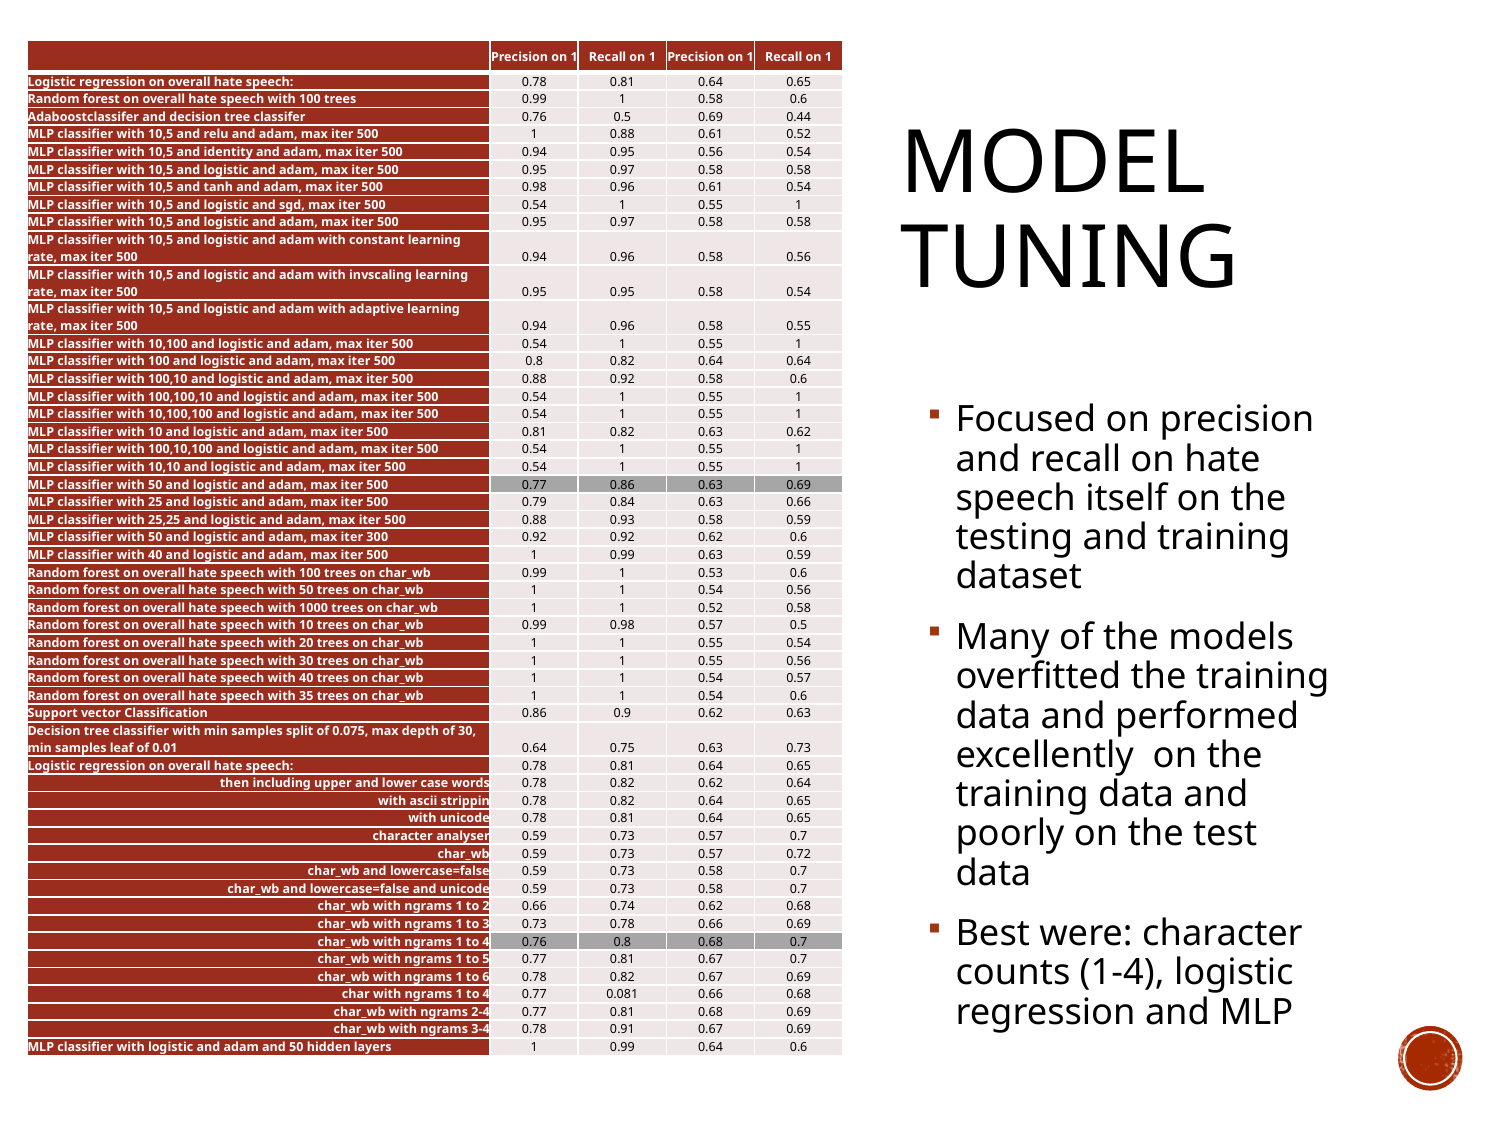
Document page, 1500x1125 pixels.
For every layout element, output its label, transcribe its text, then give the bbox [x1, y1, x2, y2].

table_cell 0.92 [579, 371, 666, 386]
table_cell MLP classifier with 10,100 and logistic and adam, max iter 500 [28, 335, 489, 351]
table_cell 0.79 [491, 494, 577, 510]
table_cell 1 [491, 582, 577, 598]
table_cell 1 [579, 91, 666, 107]
table_cell 0.68 [667, 1004, 754, 1019]
table_cell 0.64 [755, 353, 842, 369]
table_cell MLP classifier with 10,5 and logistic and adam with constant learning rate, max iter 500 [28, 232, 489, 264]
table_cell Random forest on overall hate speech with 20 trees on char_wb [28, 635, 489, 650]
table_cell 0.99 [579, 547, 666, 562]
table_cell Random forest on overall hate speech with 10 trees on char_wb [28, 617, 489, 633]
table_cell MLP classifier with 50 and logistic and adam, max iter 300 [28, 529, 489, 545]
table_cell 0.67 [667, 968, 754, 984]
table_cell 0.58 [667, 91, 754, 107]
table_header Recall on 1 [755, 41, 842, 70]
table_cell MLP classifier with 25,25 and logistic and adam, max iter 500 [28, 511, 489, 527]
table_cell 0.82 [579, 353, 666, 369]
table_cell 0.78 [491, 757, 577, 773]
table_cell 0.77 [491, 1004, 577, 1019]
table_cell 0.81 [579, 1004, 666, 1019]
table_cell 0.58 [755, 161, 842, 177]
table_cell 0.7 [755, 828, 842, 843]
table_cell MLP classifier with 10,100,100 and logistic and adam, max iter 500 [28, 406, 489, 422]
table_cell 0.55 [667, 652, 754, 668]
table_cell 0.77 [491, 476, 577, 492]
table_cell 0.64 [667, 792, 754, 808]
table_cell 0.95 [491, 266, 577, 299]
table_cell 0.54 [667, 582, 754, 598]
table_cell MLP classifier with 100 and logistic and adam, max iter 500 [28, 353, 489, 369]
table_cell 0.52 [667, 599, 754, 615]
table_cell 0.82 [579, 423, 666, 439]
table_cell 0.93 [579, 511, 666, 527]
table_cell 0.7 [755, 880, 842, 896]
table_cell 0.58 [667, 880, 754, 896]
table_cell 0.95 [579, 144, 666, 159]
table_cell MLP classifier with 10,5 and logistic and sgd, max iter 500 [28, 196, 489, 212]
table_cell MLP classifier with 100,10,100 and logistic and adam, max iter 500 [28, 441, 489, 457]
table_cell 0.95 [491, 161, 577, 177]
table_cell 0.57 [755, 670, 842, 686]
table_cell 0.62 [667, 775, 754, 791]
table_cell 1 [755, 441, 842, 457]
table_cell Random forest on overall hate speech with 100 trees on char_wb [28, 564, 489, 580]
table_cell 1 [579, 388, 666, 404]
table_cell 0.99 [491, 617, 577, 633]
table_cell 1 [579, 459, 666, 474]
table_cell 0.9 [579, 705, 666, 721]
table_cell 0.55 [667, 388, 754, 404]
table_cell 1 [491, 670, 577, 686]
table_cell char with ngrams 1 to 4 [28, 986, 489, 1002]
table_cell 0.76 [491, 108, 577, 124]
table_cell 1 [579, 670, 666, 686]
table_cell 0.67 [667, 951, 754, 967]
table_cell MLP classifier with 10,5 and tanh and adam, max iter 500 [28, 179, 489, 195]
table_cell 0.6 [755, 687, 842, 703]
table_cell 0.58 [667, 863, 754, 879]
table_cell 0.58 [667, 371, 754, 386]
table_cell 0.78 [491, 1021, 577, 1037]
table_cell 0.86 [491, 705, 577, 721]
table_cell 0.65 [755, 757, 842, 773]
table_cell 1 [579, 582, 666, 598]
table_cell 0.91 [579, 1021, 666, 1037]
table_cell with ascii strippin [28, 792, 489, 808]
table_cell 0.75 [579, 723, 666, 755]
table_cell 0.78 [491, 775, 577, 791]
table_cell 0.6 [755, 1039, 842, 1055]
list Focused on precision and recall on hate speech itself on the testing and training dataset Many of the models overfitted the training data and performed excellently on the training data and poorly on the test data Best were: character counts (1-4), logistic regression and MLP [912, 393, 1352, 1046]
table_cell 0.78 [491, 75, 577, 89]
table_cell char_wb with ngrams 1 to 6 [28, 968, 489, 984]
table_cell 0.73 [491, 916, 577, 931]
table_cell 0.76 [491, 933, 577, 949]
table_cell Logistic regression on overall hate speech: [28, 757, 489, 773]
table_cell 0.81 [579, 75, 666, 89]
table_cell 0.92 [491, 529, 577, 545]
table_cell 0.56 [755, 582, 842, 598]
table_cell 0.92 [579, 529, 666, 545]
table_cell 0.54 [755, 635, 842, 650]
table_cell 0.99 [491, 91, 577, 107]
table_cell MLP classifier with 10,5 and logistic and adam with adaptive learning rate, max iter 500 [28, 301, 489, 334]
table_cell 0.64 [667, 1039, 754, 1055]
table_cell 1 [579, 687, 666, 703]
table_cell Random forest on overall hate speech with 100 trees [28, 91, 489, 107]
table_cell 1 [491, 687, 577, 703]
table_cell 0.5 [579, 108, 666, 124]
table_cell 0.66 [667, 916, 754, 931]
table_cell 0.69 [667, 108, 754, 124]
table_cell MLP classifier with logistic and adam and 50 hidden layers [28, 1039, 489, 1055]
table_cell 0.63 [667, 476, 754, 492]
table_cell 0.86 [579, 476, 666, 492]
table_cell 0.99 [579, 1039, 666, 1055]
table_cell 0.72 [755, 845, 842, 861]
table_cell MLP classifier with 25 and logistic and adam, max iter 500 [28, 494, 489, 510]
table_cell 0.88 [579, 126, 666, 142]
table_cell 0.58 [667, 301, 754, 334]
table_cell 0.98 [579, 617, 666, 633]
table_cell 0.88 [491, 371, 577, 386]
table_cell 0.63 [667, 494, 754, 510]
table_cell 0.73 [579, 828, 666, 843]
table_cell 0.69 [755, 968, 842, 984]
table_cell MLP classifier with 10,5 and relu and adam, max iter 500 [28, 126, 489, 142]
table_cell 0.67 [667, 1021, 754, 1037]
table_cell 0.66 [755, 494, 842, 510]
table_cell 0.56 [755, 232, 842, 264]
table_cell 1 [579, 441, 666, 457]
table_cell 0.78 [491, 792, 577, 808]
table_cell MLP classifier with 10,5 and identity and adam, max iter 500 [28, 144, 489, 159]
table_cell 0.44 [755, 108, 842, 124]
table_cell Random forest on overall hate speech with 30 trees on char_wb [28, 652, 489, 668]
table_cell 0.61 [667, 126, 754, 142]
table_cell 0.77 [491, 986, 577, 1002]
table_cell 1 [491, 126, 577, 142]
table_cell 0.59 [491, 880, 577, 896]
table_cell 0.77 [491, 951, 577, 967]
table_cell 1 [579, 564, 666, 580]
table_cell 0.96 [579, 301, 666, 334]
table_cell 0.94 [491, 144, 577, 159]
table_cell 0.7 [755, 951, 842, 967]
table_cell 0.73 [755, 723, 842, 755]
table_cell MLP classifier with 10,5 and logistic and adam, max iter 500 [28, 161, 489, 177]
table_cell 0.96 [579, 179, 666, 195]
table_cell 0.6 [755, 564, 842, 580]
table_cell 0.82 [579, 968, 666, 984]
table_cell 0.54 [491, 459, 577, 474]
table_cell 0.54 [491, 388, 577, 404]
table_cell 0.84 [579, 494, 666, 510]
table_cell 0.54 [755, 266, 842, 299]
table_cell 0.58 [667, 511, 754, 527]
table_cell 0.97 [579, 214, 666, 230]
table_cell Adaboostclassifer and decision tree classifer [28, 108, 489, 124]
table_cell 1 [491, 635, 577, 650]
table_header [28, 41, 489, 70]
table_cell 0.82 [579, 792, 666, 808]
table_cell 1 [755, 196, 842, 212]
table_cell 0.78 [491, 810, 577, 826]
table_cell char_wb with ngrams 1 to 2 [28, 898, 489, 914]
table_header Precision on 1 [491, 41, 577, 70]
table_cell 0.63 [755, 705, 842, 721]
table_cell 1 [579, 652, 666, 668]
table_cell 1 [755, 459, 842, 474]
table_cell 0.64 [667, 757, 754, 773]
table_cell char_wb and lowercase=false and unicode [28, 880, 489, 896]
table_header Precision on 1 [667, 41, 754, 70]
table_cell 0.88 [491, 511, 577, 527]
table_cell 0.97 [579, 161, 666, 177]
table_cell Random forest on overall hate speech with 40 trees on char_wb [28, 670, 489, 686]
table_cell character analyser [28, 828, 489, 843]
table_cell 0.73 [579, 845, 666, 861]
table_cell 0.99 [491, 564, 577, 580]
table_cell 0.55 [667, 459, 754, 474]
table_cell MLP classifier with 10,5 and logistic and adam, max iter 500 [28, 214, 489, 230]
table_cell 0.58 [667, 161, 754, 177]
table_cell 0.94 [491, 301, 577, 334]
table_cell 0.8 [579, 933, 666, 949]
table_cell 0.6 [755, 371, 842, 386]
table_cell 0.62 [667, 705, 754, 721]
table_cell 0.64 [667, 810, 754, 826]
table_cell 0.57 [667, 828, 754, 843]
table_cell 0.64 [667, 75, 754, 89]
table_cell 0.62 [667, 898, 754, 914]
table_cell char_wb with ngrams 1 to 4 [28, 933, 489, 949]
table_cell 0.73 [579, 880, 666, 896]
table_cell 0.78 [491, 968, 577, 984]
table_cell 0.54 [491, 196, 577, 212]
table_cell 0.74 [579, 898, 666, 914]
table_cell char_wb with ngrams 1 to 5 [28, 951, 489, 967]
table_cell 0.7 [755, 933, 842, 949]
table_cell 0.68 [667, 933, 754, 949]
table_cell then including upper and lower case words [28, 775, 489, 791]
table_cell 0.6 [755, 91, 842, 107]
table_cell 0.66 [667, 986, 754, 1002]
table_cell 1 [579, 635, 666, 650]
table_cell char_wb [28, 845, 489, 861]
table_cell 0.58 [667, 266, 754, 299]
table_cell 0.65 [755, 810, 842, 826]
title Model tuning [885, 79, 1430, 344]
table_cell 0.55 [667, 441, 754, 457]
table_cell MLP classifier with 40 and logistic and adam, max iter 500 [28, 547, 489, 562]
table_cell Support vector Classification [28, 705, 489, 721]
table_cell 0.55 [667, 406, 754, 422]
table_cell with unicode [28, 810, 489, 826]
table_cell 0.59 [491, 845, 577, 861]
table_cell Random forest on overall hate speech with 35 trees on char_wb [28, 687, 489, 703]
table_cell 0.69 [755, 916, 842, 931]
table_cell 0.58 [667, 232, 754, 264]
table_cell 0.94 [491, 232, 577, 264]
table_cell 0.95 [579, 266, 666, 299]
table_cell 0.96 [579, 232, 666, 264]
table_cell 0.82 [579, 775, 666, 791]
table_cell 0.57 [667, 845, 754, 861]
table_cell 0.66 [491, 898, 577, 914]
table_cell 0.62 [755, 423, 842, 439]
table_cell char_wb with ngrams 1 to 3 [28, 916, 489, 931]
table_cell 0.53 [667, 564, 754, 580]
table_cell 0.65 [755, 75, 842, 89]
table_cell 0.81 [579, 810, 666, 826]
table_cell 0.69 [755, 1004, 842, 1019]
table_cell 0.54 [491, 406, 577, 422]
table_cell 0.54 [755, 179, 842, 195]
table_cell 0.65 [755, 792, 842, 808]
table_cell Decision tree classifier with min samples split of 0.075, max depth of 30, min samples leaf of 0.01 [28, 723, 489, 755]
table_cell 0.54 [491, 441, 577, 457]
table_cell 0.81 [579, 951, 666, 967]
table_cell 0.55 [755, 301, 842, 334]
table_cell 0.56 [755, 652, 842, 668]
table_cell 0.98 [491, 179, 577, 195]
table_cell Logistic regression on overall hate speech: [28, 75, 489, 89]
table_cell 1 [491, 599, 577, 615]
table_cell 1 [755, 406, 842, 422]
table_header Recall on 1 [579, 41, 666, 70]
table_cell 0.58 [667, 214, 754, 230]
table_cell 0.56 [667, 144, 754, 159]
table_cell 0.95 [491, 214, 577, 230]
table_cell char_wb with ngrams 3-4 [28, 1021, 489, 1037]
table_cell 0.61 [667, 179, 754, 195]
table_cell 0.5 [755, 617, 842, 633]
table_cell 1 [491, 547, 577, 562]
table_cell 0.55 [667, 335, 754, 351]
table_cell 0.63 [667, 423, 754, 439]
table_cell 1 [579, 599, 666, 615]
table_cell 1 [491, 652, 577, 668]
table_cell MLP classifier with 10,5 and logistic and adam with invscaling learning rate, max iter 500 [28, 266, 489, 299]
table_cell 0.081 [579, 986, 666, 1002]
table_cell 0.54 [491, 335, 577, 351]
table_cell MLP classifier with 10,10 and logistic and adam, max iter 500 [28, 459, 489, 474]
table_cell 0.63 [667, 547, 754, 562]
table_cell 0.59 [491, 828, 577, 843]
table_cell 0.7 [755, 863, 842, 879]
table_cell char_wb with ngrams 2-4 [28, 1004, 489, 1019]
table_cell MLP classifier with 50 and logistic and adam, max iter 500 [28, 476, 489, 492]
table_cell 0.54 [667, 670, 754, 686]
table_cell 0.54 [667, 687, 754, 703]
table_cell 1 [755, 388, 842, 404]
table_cell 0.57 [667, 617, 754, 633]
table_cell 0.69 [755, 1021, 842, 1037]
table_cell 0.59 [755, 511, 842, 527]
table_cell 0.63 [667, 723, 754, 755]
table_cell 0.64 [667, 353, 754, 369]
table_cell 0.64 [755, 775, 842, 791]
table_cell 0.68 [755, 986, 842, 1002]
table_cell 0.58 [755, 599, 842, 615]
table_cell 0.73 [579, 863, 666, 879]
table_cell Random forest on overall hate speech with 50 trees on char_wb [28, 582, 489, 598]
table_cell 1 [579, 406, 666, 422]
table_cell 1 [579, 335, 666, 351]
table_cell 0.59 [755, 547, 842, 562]
table_cell 0.64 [491, 723, 577, 755]
table_cell 0.62 [667, 529, 754, 545]
table_cell 0.81 [579, 757, 666, 773]
table_cell 0.54 [755, 144, 842, 159]
table_cell MLP classifier with 100,100,10 and logistic and adam, max iter 500 [28, 388, 489, 404]
table_cell 1 [755, 335, 842, 351]
table_cell 0.68 [755, 898, 842, 914]
table_cell 0.55 [667, 196, 754, 212]
table_cell 0.69 [755, 476, 842, 492]
table_cell MLP classifier with 100,10 and logistic and adam, max iter 500 [28, 371, 489, 386]
table_cell 0.55 [667, 635, 754, 650]
table_cell 0.58 [755, 214, 842, 230]
table_cell 0.81 [491, 423, 577, 439]
table_cell 1 [491, 1039, 577, 1055]
table_cell 0.52 [755, 126, 842, 142]
table_cell 0.59 [491, 863, 577, 879]
table_cell 0.8 [491, 353, 577, 369]
table_cell 0.6 [755, 529, 842, 545]
table_cell 0.78 [579, 916, 666, 931]
table_cell char_wb and lowercase=false [28, 863, 489, 879]
table_cell Random forest on overall hate speech with 1000 trees on char_wb [28, 599, 489, 615]
table_cell 1 [579, 196, 666, 212]
table_cell MLP classifier with 10 and logistic and adam, max iter 500 [28, 423, 489, 439]
